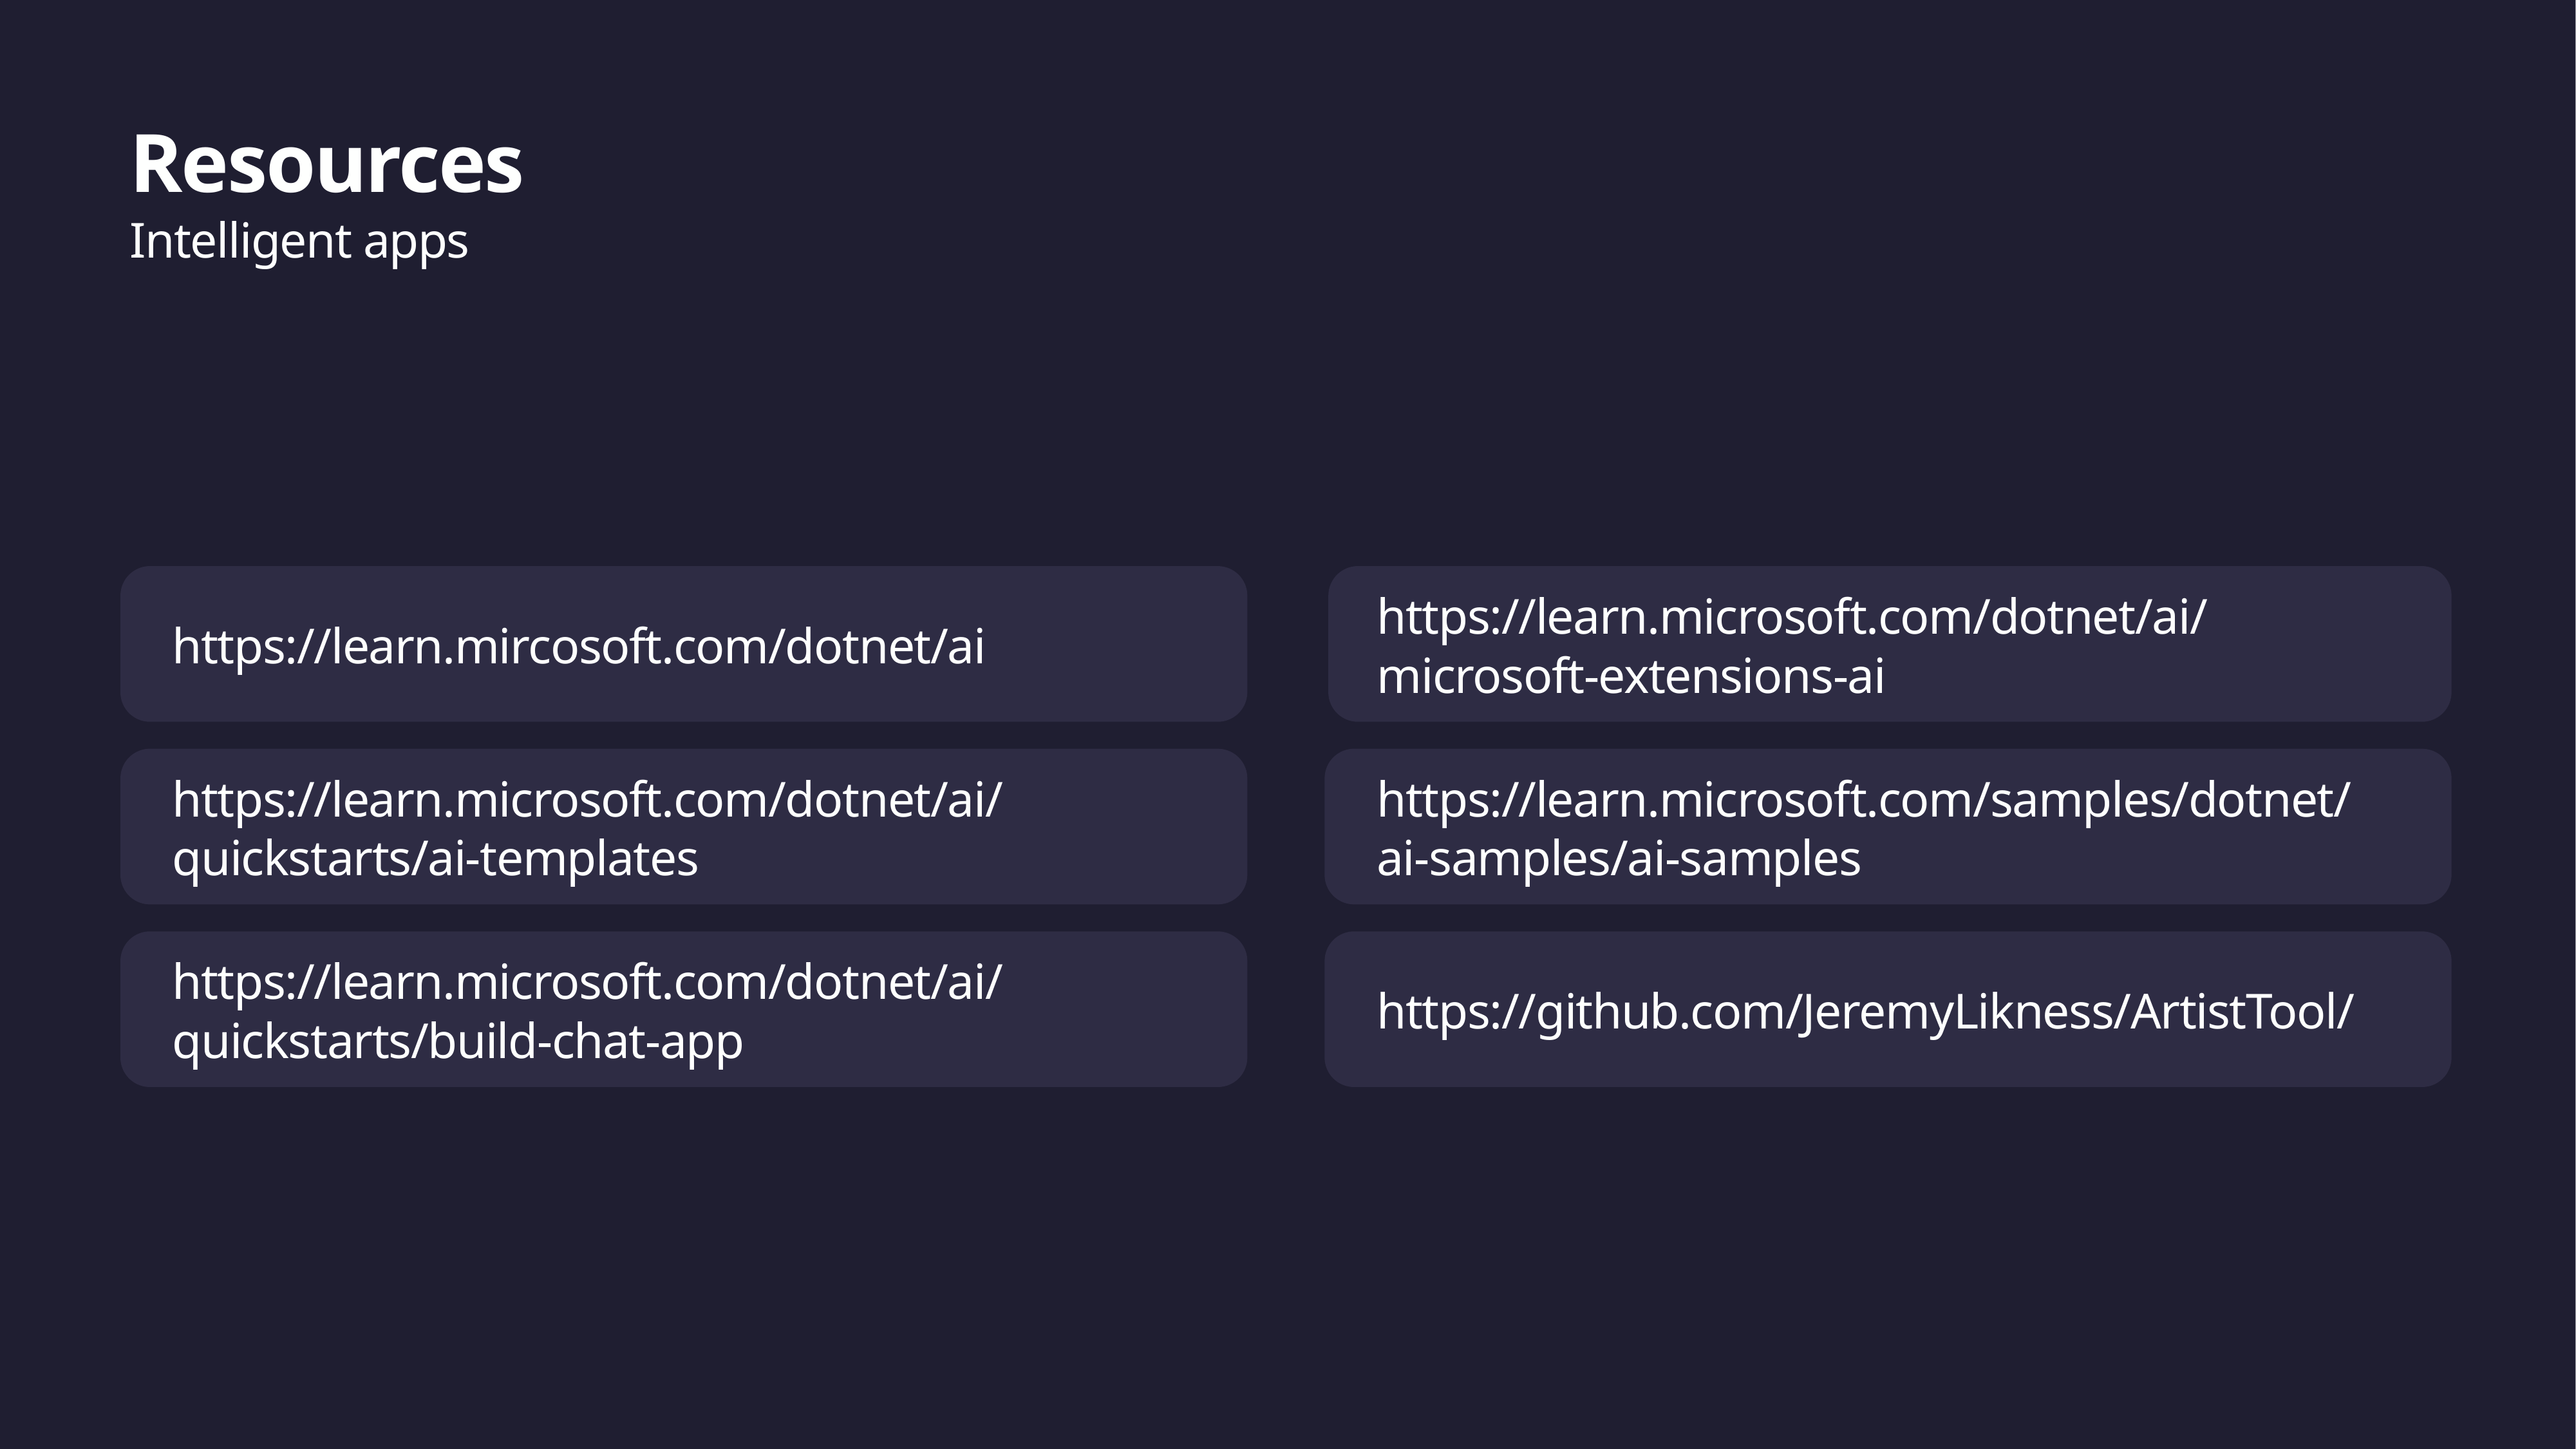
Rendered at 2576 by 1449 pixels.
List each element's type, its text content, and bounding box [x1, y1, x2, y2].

list https://learn.mircosoft.com/dotnet/ai [162, 594, 1205, 694]
list Resources [120, 112, 861, 204]
list https://learn.microsoft.com/dotnet/ai/quickstarts/build-chat-app [162, 959, 1205, 1059]
list https://learn.microsoft.com/samples/dotnet/ai-samples/ai-samples [1367, 777, 2410, 876]
list https://learn.microsoft.com/dotnet/ai/microsoft-extensions-ai [1367, 594, 2410, 694]
list https://github.com/JeremyLikness/ArtistTool/ [1367, 959, 2410, 1059]
list https://learn.microsoft.com/dotnet/ai/quickstarts/ai-templates [162, 777, 1205, 876]
list Intelligent apps [120, 204, 861, 303]
